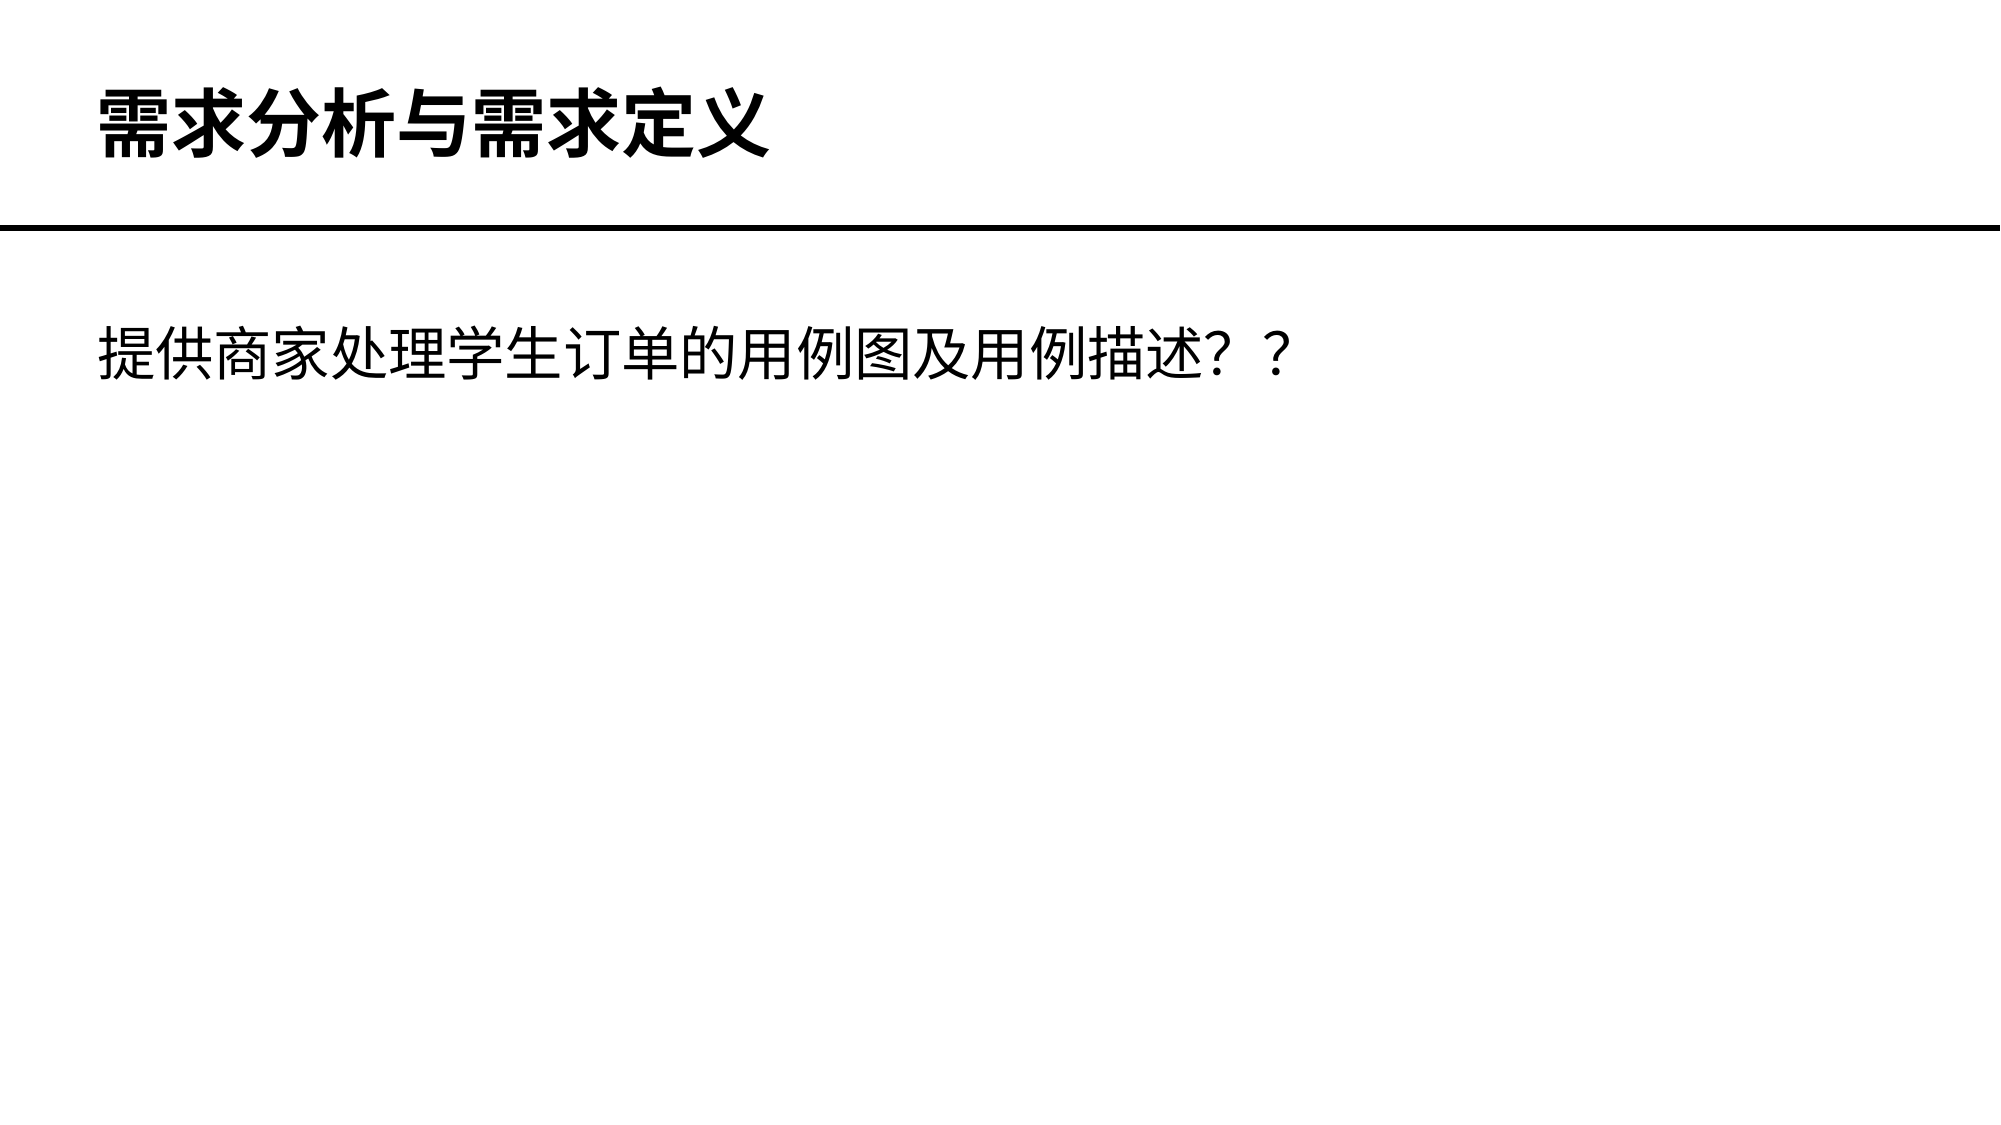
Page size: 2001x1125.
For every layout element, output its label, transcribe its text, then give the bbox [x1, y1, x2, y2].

text_box 提供商家处理学生订单的用例图及用例描述？？ [82, 274, 1989, 1125]
text_box 需求分析与需求定义 [81, 23, 1581, 176]
